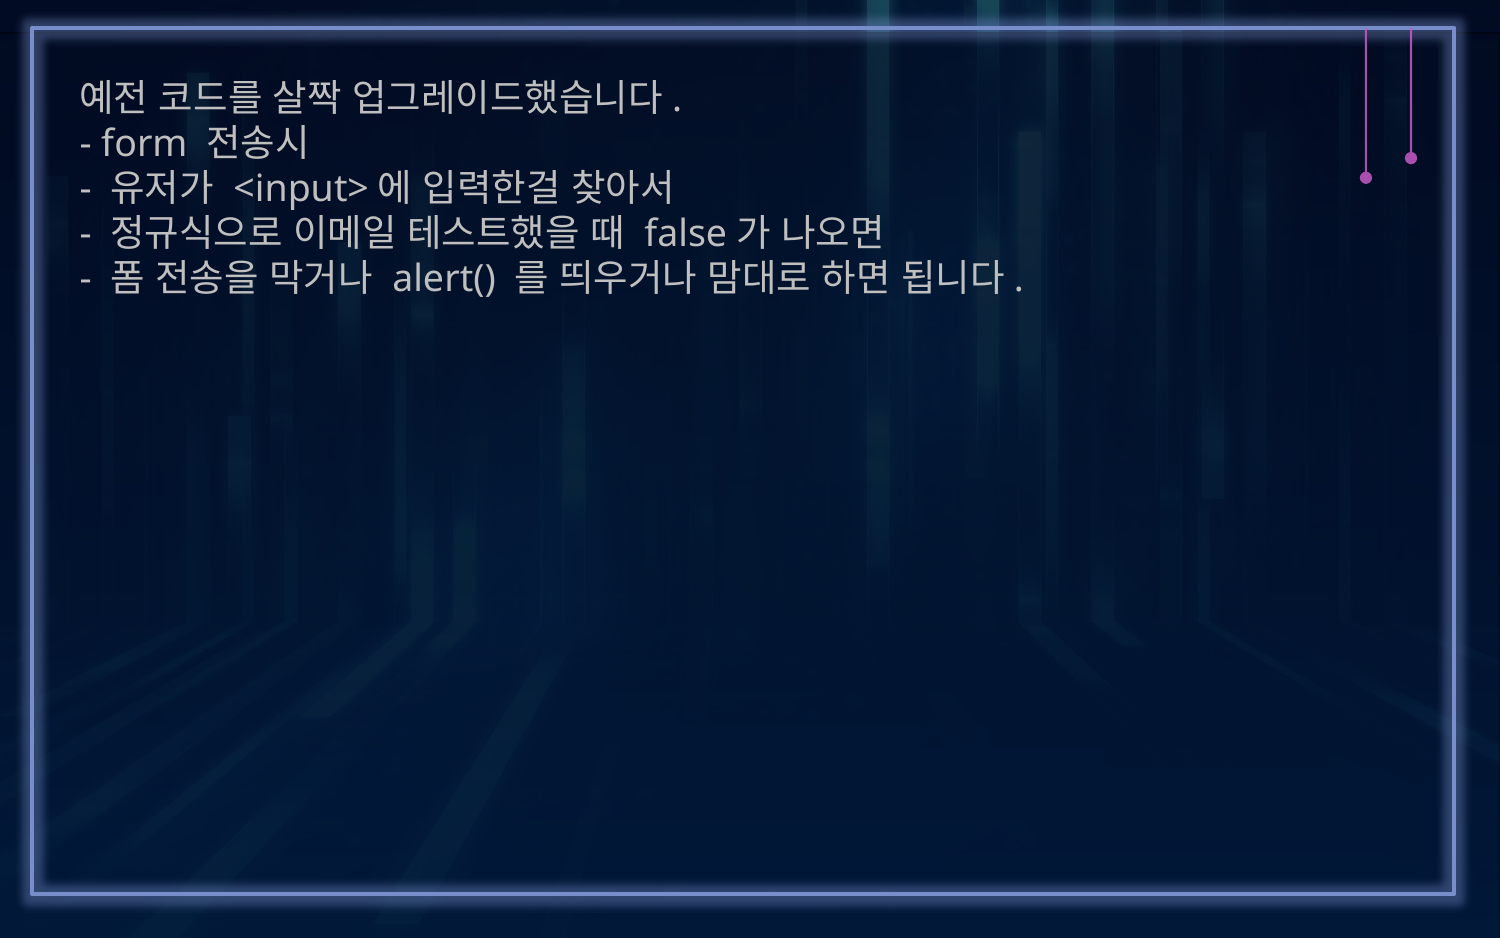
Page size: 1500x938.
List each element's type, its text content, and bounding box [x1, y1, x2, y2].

text_box 예전 코드를 살짝 업그레이드했습니다. - form 전송시 - 유저가 <input>에 입력한걸 찾아서 - 정규식으로 이메일 테스트했을 때 false가 나오면 - 폼 전송을 막거나 alert() 를 띄우거나 맘대로 하면 됩니다. [64, 67, 1353, 307]
